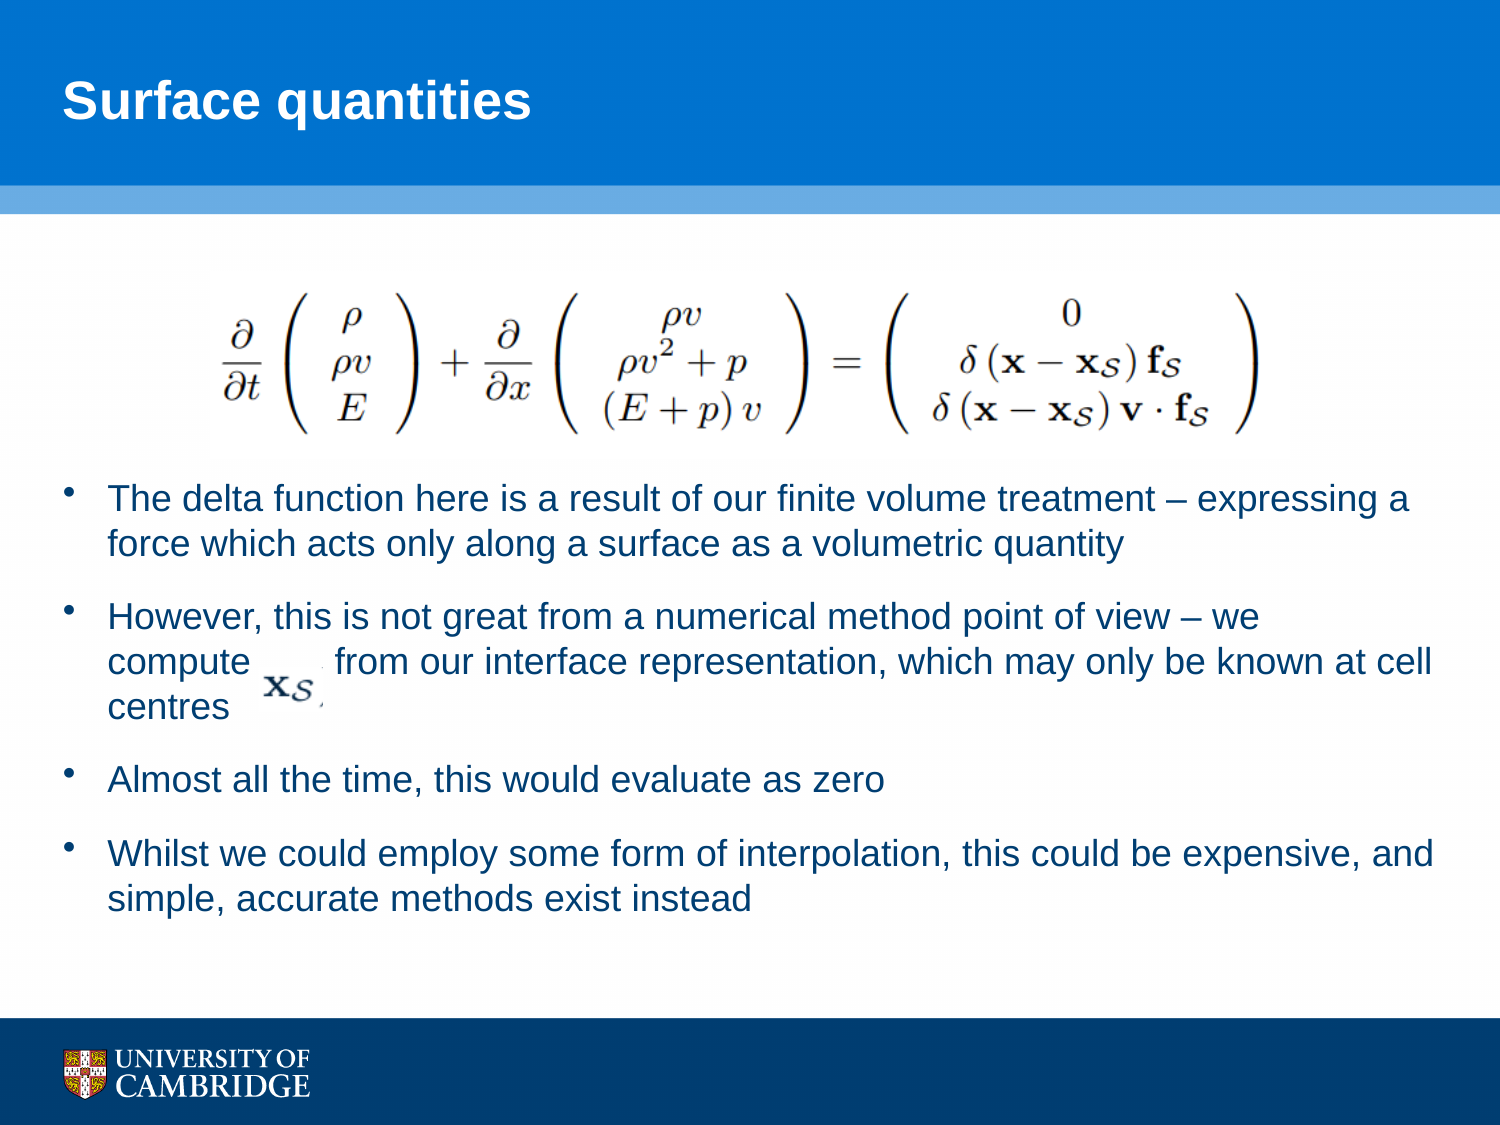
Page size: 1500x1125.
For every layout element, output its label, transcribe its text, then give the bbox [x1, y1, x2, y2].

title Surface quantities [63, 65, 1437, 135]
picture [0, 0, 1500, 1125]
list The delta function here is a result of our finite volume treatment – expressing a force which acts only along a surface as a volumetric quantity However, this is not great from a numerical method point of view – we compute from our interface representation, which may only be known at cell centres Almost all the time, this would evaluate as zero Whilst we could employ some form of interpolation, this could be expensive, and simple, accurate methods exist instead [63, 254, 1437, 422]
